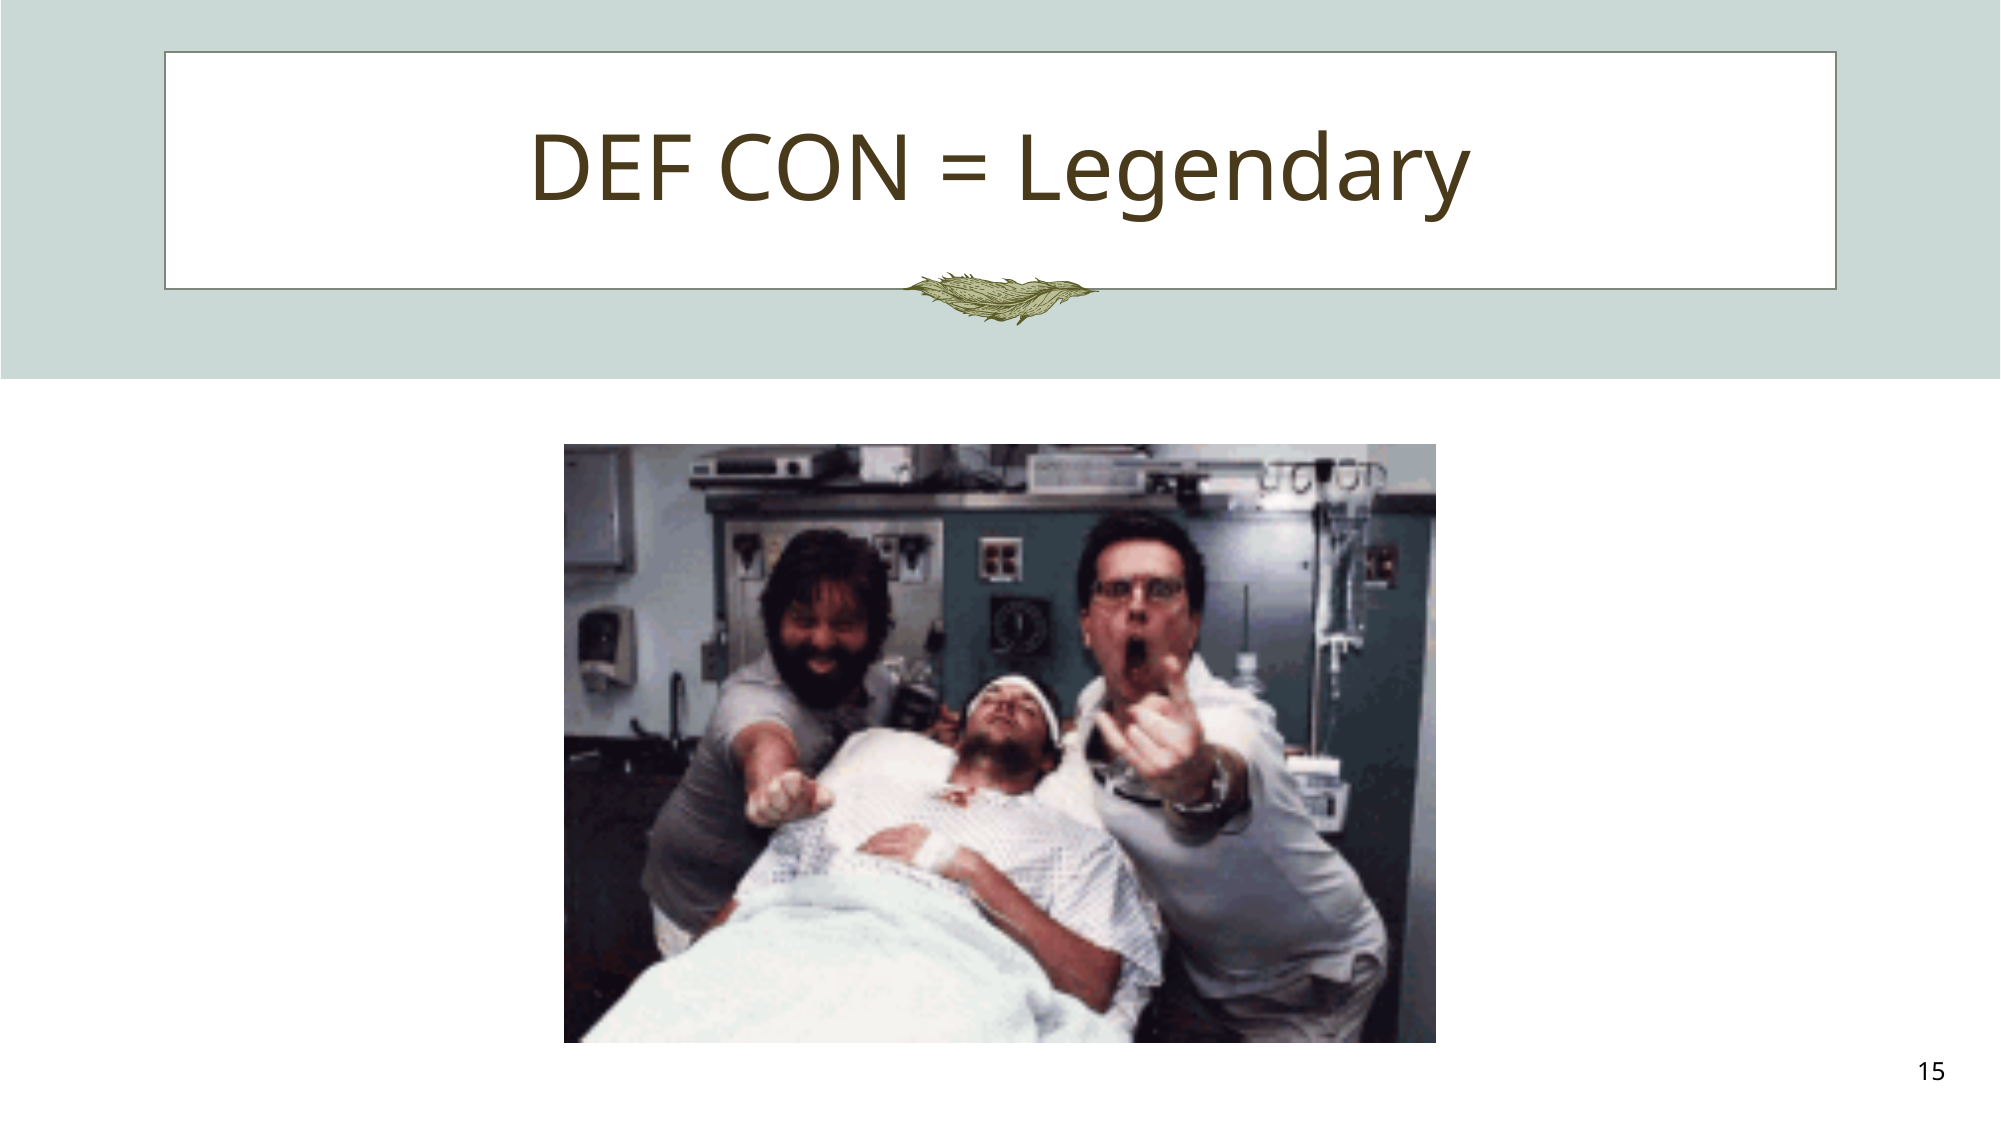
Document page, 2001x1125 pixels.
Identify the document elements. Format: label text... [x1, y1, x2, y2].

picture [564, 444, 1436, 1043]
slide_number 15 [1510, 1042, 1961, 1103]
picture [901, 280, 1100, 326]
title DEF CON = Legendary [62, 62, 1938, 280]
